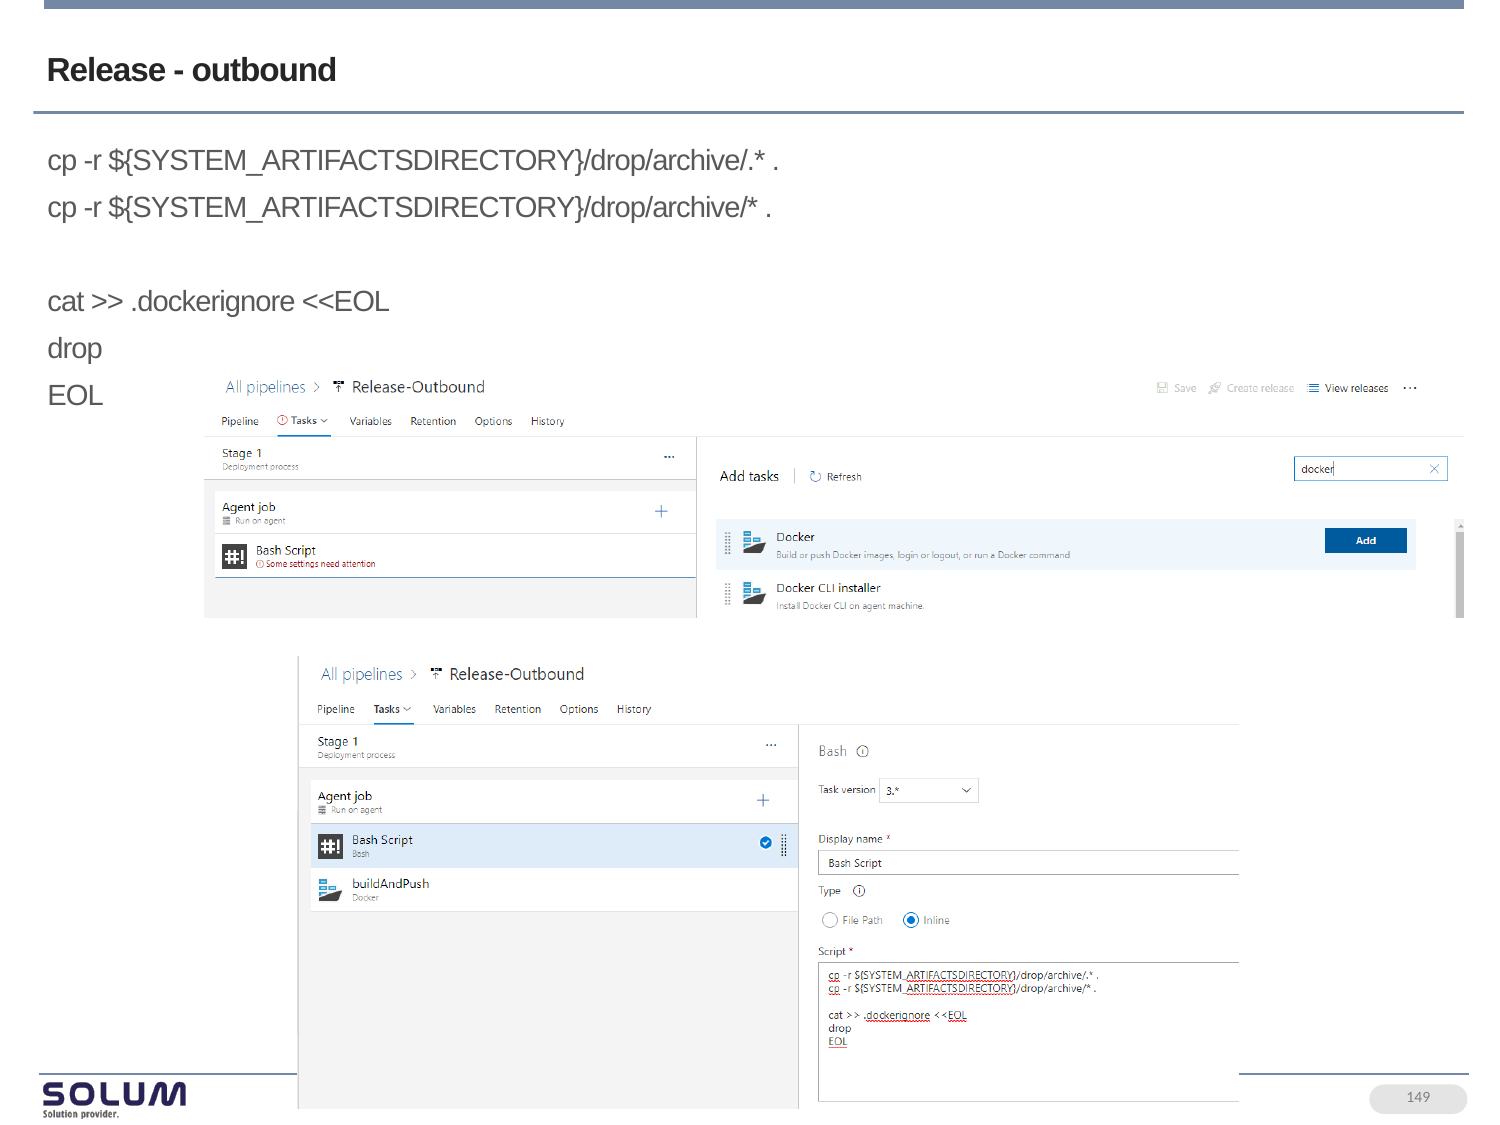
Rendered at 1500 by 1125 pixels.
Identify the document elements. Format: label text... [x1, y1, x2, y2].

picture [204, 369, 1464, 618]
title Release - outbound [46, 28, 1349, 113]
subtitle cp -r ${SYSTEM_ARTIFACTSDIRECTORY}/drop/archive/.* . cp -r ${SYSTEM_ARTIFACTSDIRECTORY}/drop/archive/* . cat >> .dockerignore <<EOL drop EOL [33, 137, 1464, 562]
picture [297, 656, 1239, 1109]
picture [41, 1080, 187, 1119]
